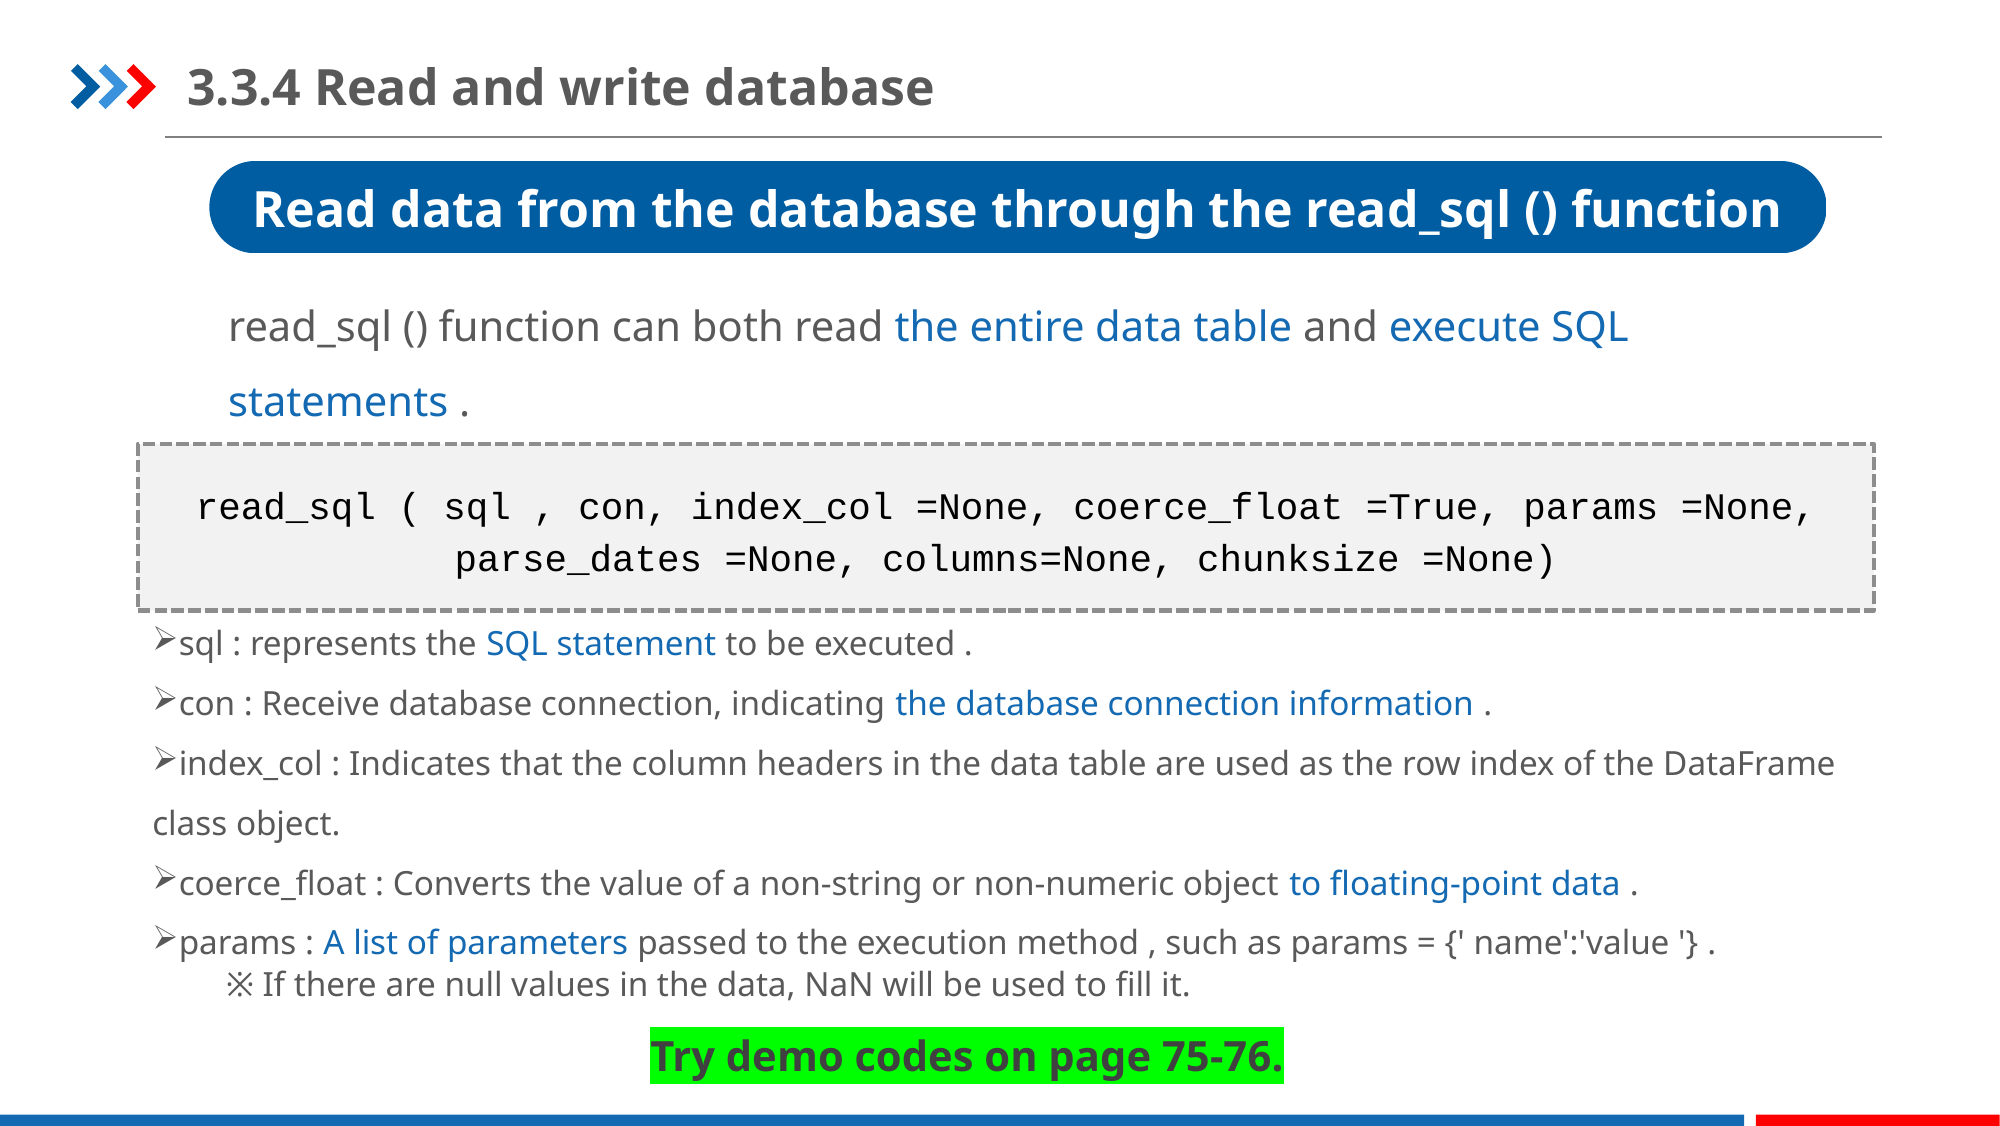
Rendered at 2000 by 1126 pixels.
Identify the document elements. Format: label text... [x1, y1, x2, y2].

text_box 3.3.4 Read and write database [187, 43, 1012, 127]
text_box Try demo codes on page 75-76. [494, 1022, 1440, 1088]
text_box sql : represents the SQL statement to be executed . con : Receive database connection, indicating the database connection information . index_col : Indicates that the column headers in the data table are used as the row index of the DataFrame class object. coerce_float : Converts the value of a non-string or non-numeric object to floating-point data . params : A list of parameters passed to the execution method , such as params = {' name':'value '} . [137, 594, 1886, 969]
text_box [136, 442, 1876, 607]
text_box ※ If there are null values in the data, NaN will be used to fill it. [211, 955, 1778, 1011]
text_box read_sql ( sql , con, index_col =None, coerce_float =True, params =None, parse_dates =None, columns=None, chunksize =None) [173, 468, 1838, 587]
text_box Read data from the database through the read_sql () function [207, 158, 1829, 256]
text_box read_sql () function can both read the entire data table and execute SQL statements . [213, 267, 1851, 432]
